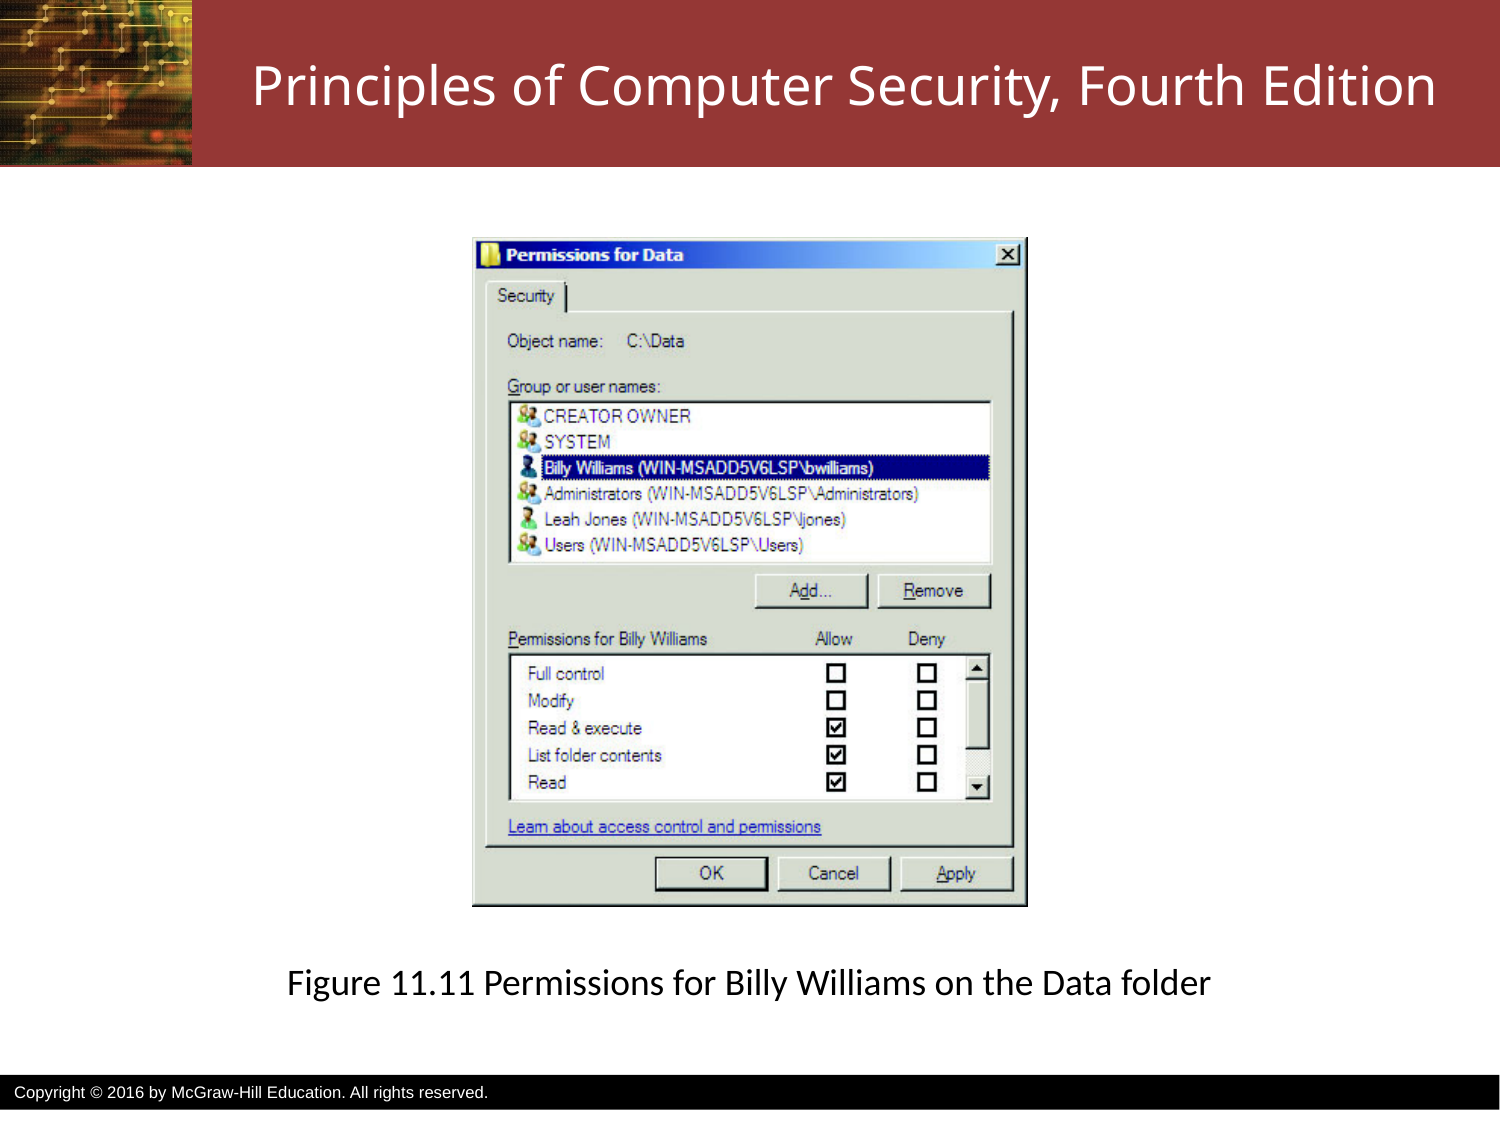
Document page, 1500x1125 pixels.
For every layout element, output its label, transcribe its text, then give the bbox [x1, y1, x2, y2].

list Figure 11.11 Permissions for Billy Williams on the Data folder [99, 950, 1400, 1025]
picture [472, 237, 1028, 907]
picture [0, 0, 192, 165]
